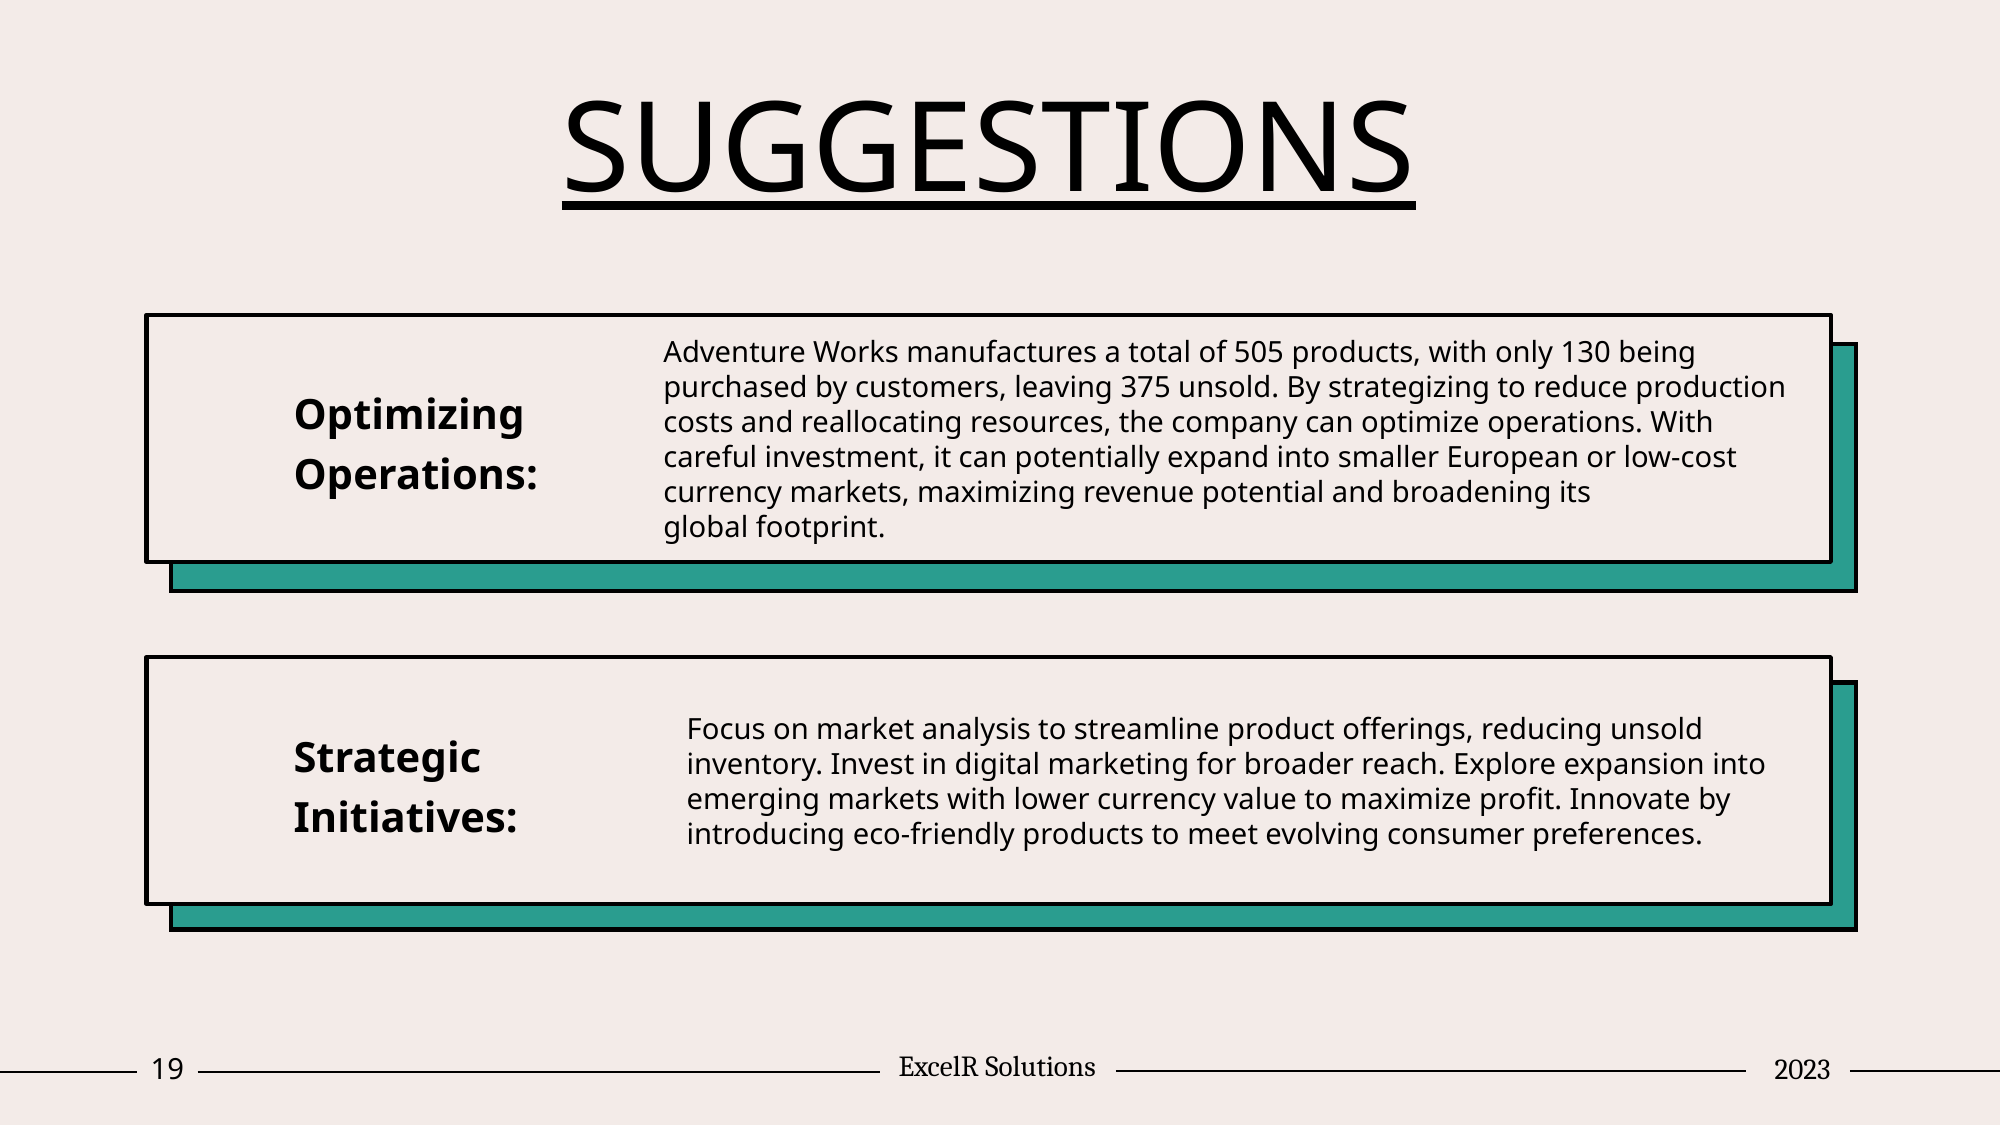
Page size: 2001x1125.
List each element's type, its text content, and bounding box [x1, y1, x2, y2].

text_box ExcelR Solutions [883, 1039, 1121, 1090]
title SUGGESTIONS [175, 59, 1802, 226]
list Focus on market analysis to streamline product offerings, reducing unsold inventory. Invest in digital marketing for broader reach. Explore expansion into emerging markets with lower currency value to maximize profit. Innovate by introducing eco-friendly products to meet evolving consumer preferences. [671, 671, 1814, 890]
list Optimizing Operations: [144, 313, 1833, 564]
list Strategic Initiatives: [144, 655, 1833, 906]
slide_number 19 [137, 1050, 198, 1091]
list Adventure Works manufactures a total of 505 products, with only 130 being purchased by customers, leaving 375 unsold. By strategizing to reduce production costs and reallocating resources, the company can optimize operations. With careful investment, it can potentially expand into smaller European or low-cost currency markets, maximizing revenue potential and broadening its global footprint. [648, 329, 1814, 548]
text_box 2023 [1706, 1043, 1899, 1093]
